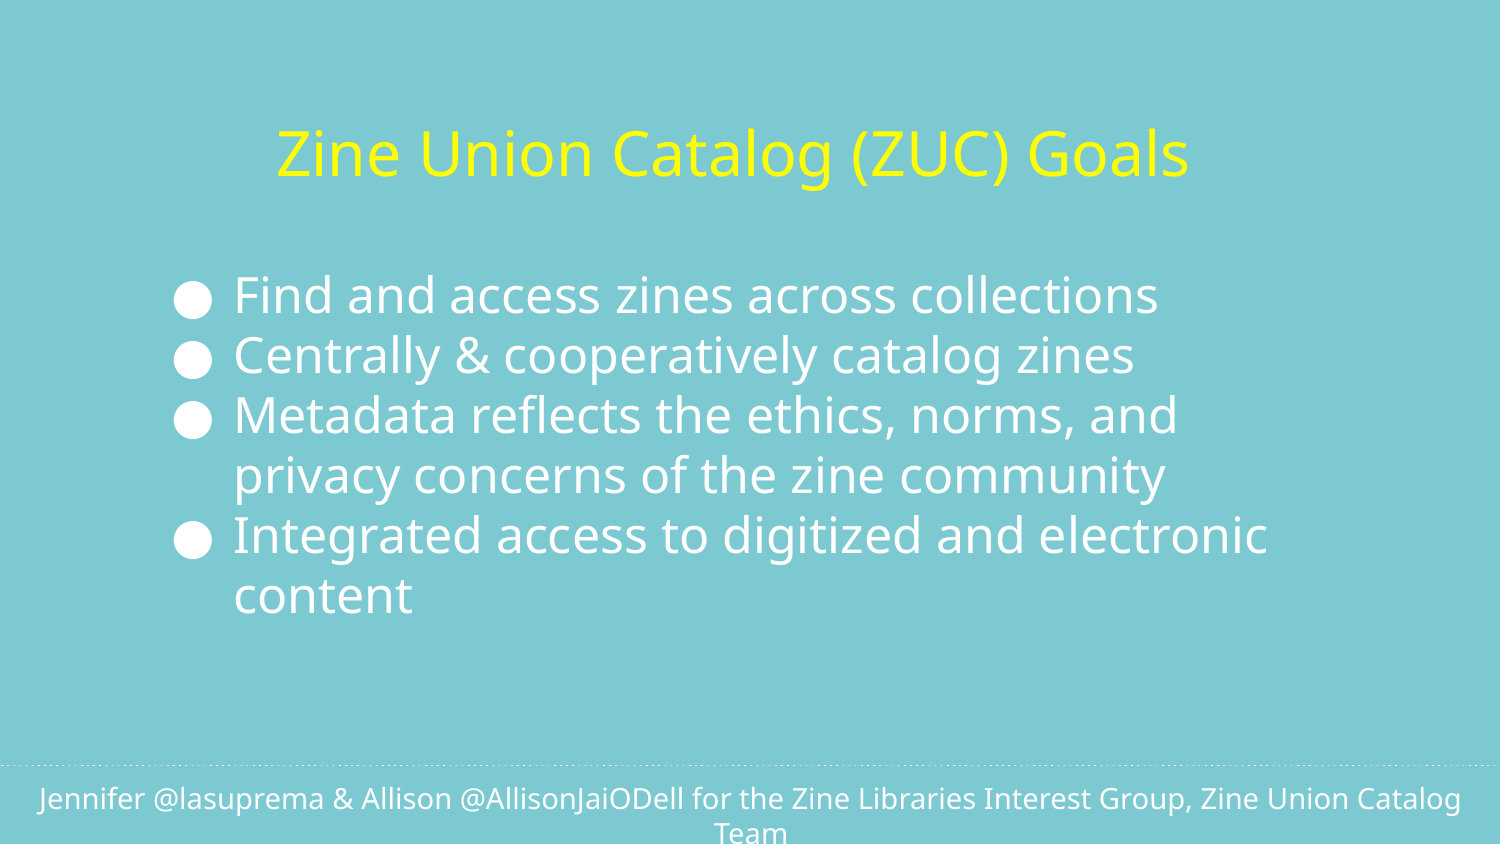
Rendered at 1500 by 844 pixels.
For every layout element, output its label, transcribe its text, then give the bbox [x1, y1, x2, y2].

text_box Jennifer @lasuprema & Allison @AllisonJaiODell for the Zine Libraries Interest Group, Zine Union Catalog Team [0, 765, 1500, 844]
text_box Zine Union Catalog (ZUC) Goals Find and access zines across collections Centrally & cooperatively catalog zines Metadata reflects the ethics, norms, and privacy concerns of the zine community Integrated access to digitized and electronic content [143, 98, 1325, 663]
